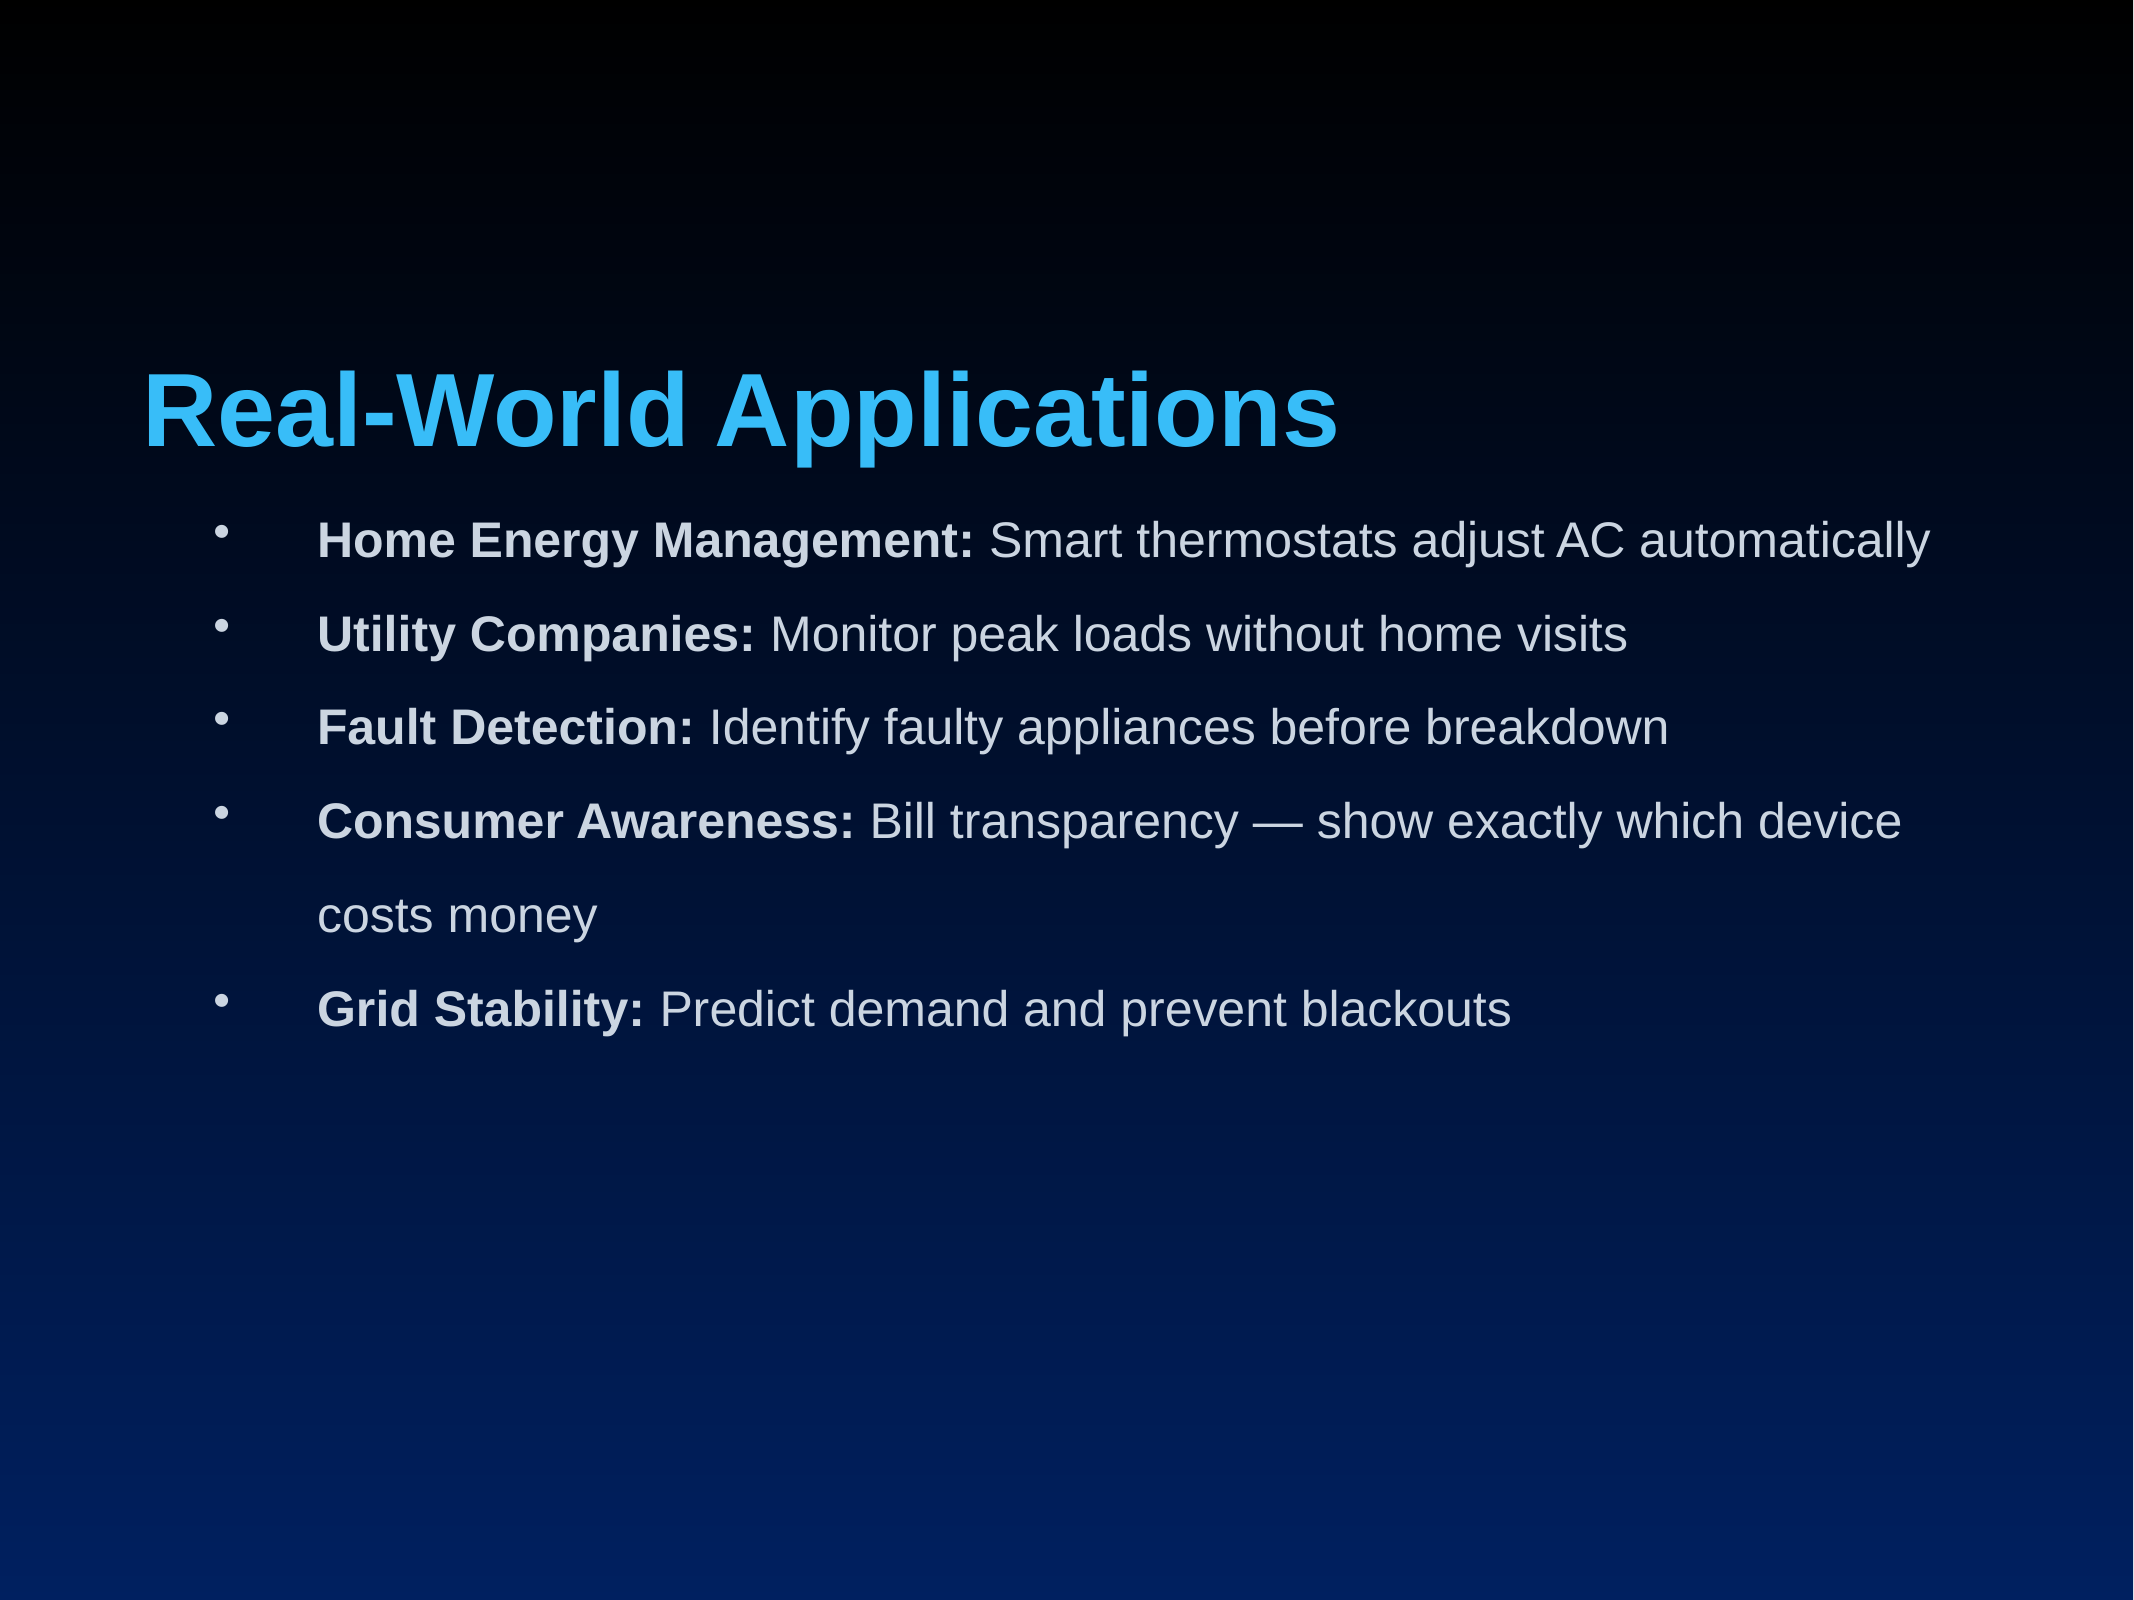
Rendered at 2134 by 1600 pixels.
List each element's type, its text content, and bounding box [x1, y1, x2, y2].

text_box Real-World Applications [142, 342, 2028, 468]
text_box Home Energy Management: Smart thermostats adjust AC automatically Utility Companies: Monitor peak loads without home visits Fault Detection: Identify faulty appliances before breakdown Consumer Awareness: Bill transparency — show exactly which device costs money Grid Stability: Predict demand and prevent blackouts [213, 473, 1991, 1037]
